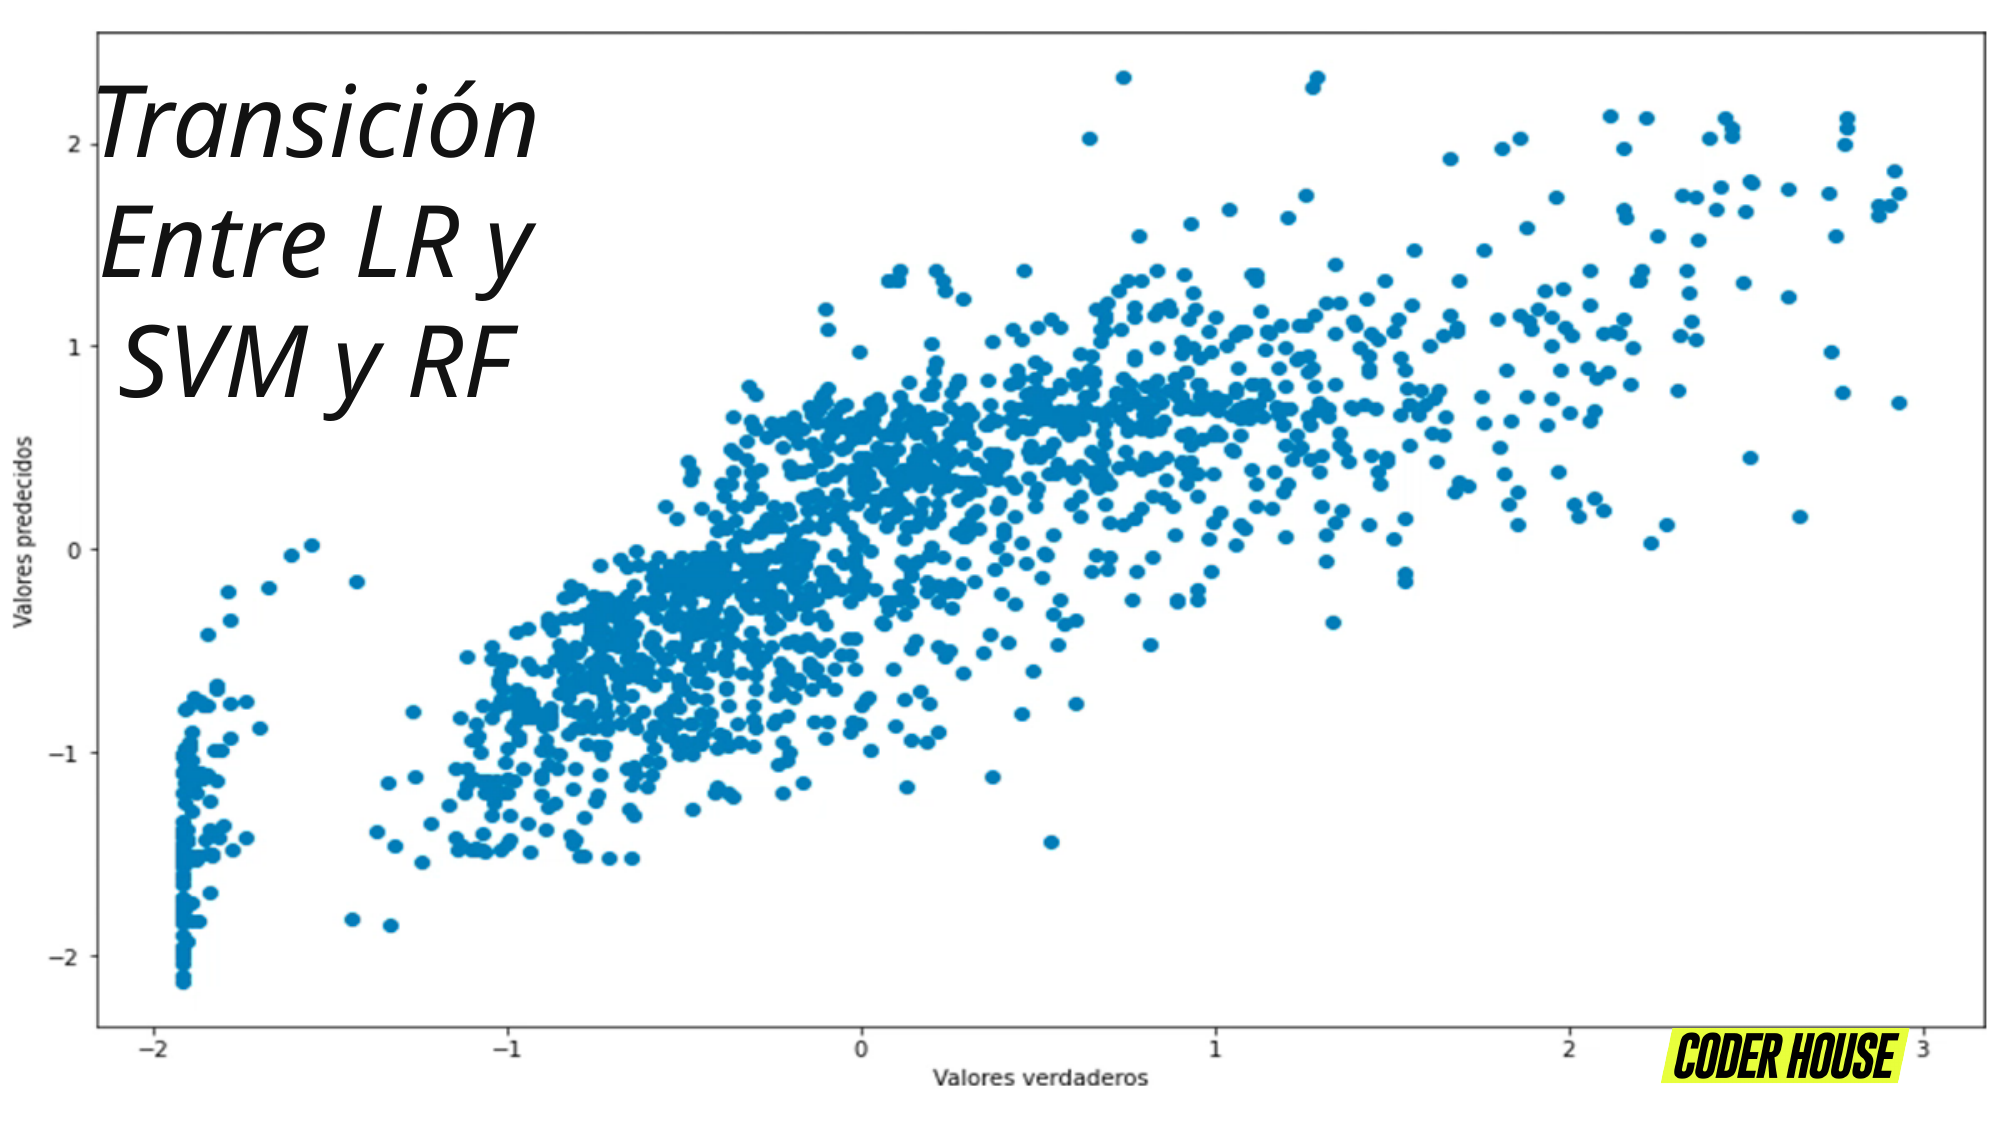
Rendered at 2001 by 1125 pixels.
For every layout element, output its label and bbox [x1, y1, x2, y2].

picture [1655, 1019, 1915, 1092]
text_box [0, 0, 2000, 1125]
